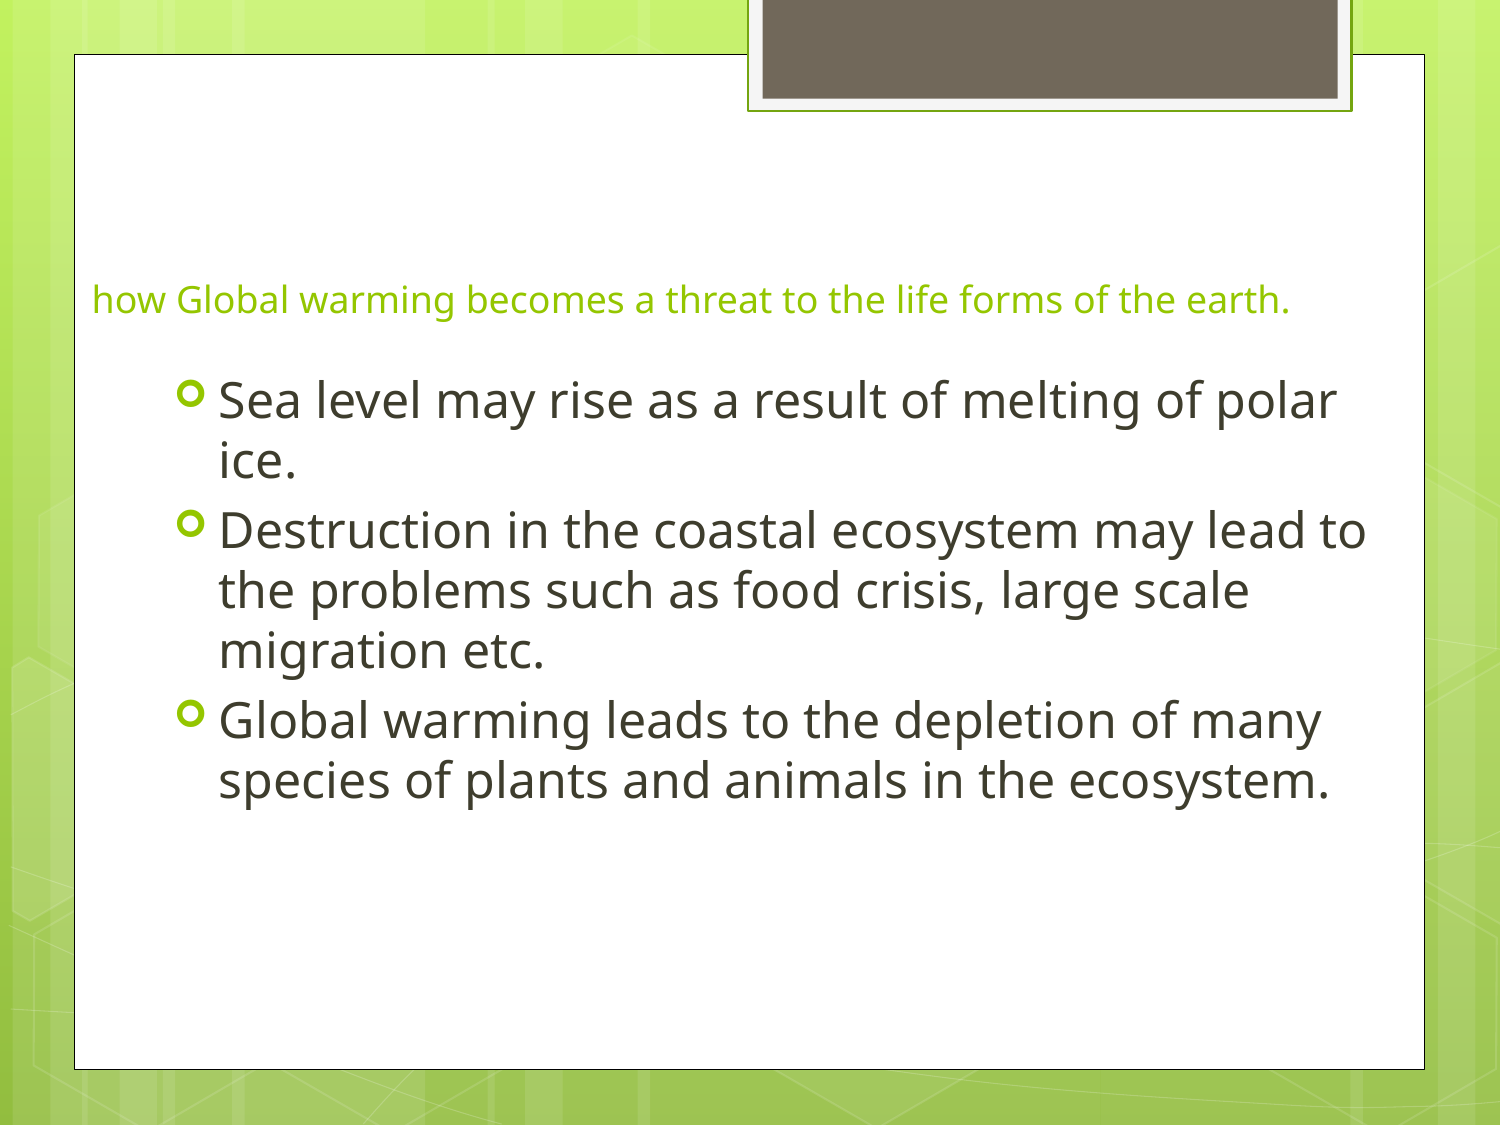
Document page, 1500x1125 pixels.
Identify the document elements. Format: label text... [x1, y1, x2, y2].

list Sea level may rise as a result of melting of polar ice. Destruction in the coastal ecosystem may lead to the problems such as food crisis, large scale migration etc. Global warming leads to the depletion of many species of plants and animals in the ecosystem. [147, 290, 1388, 957]
title how Global warming becomes a threat to the life forms of the earth. [76, 243, 1400, 374]
